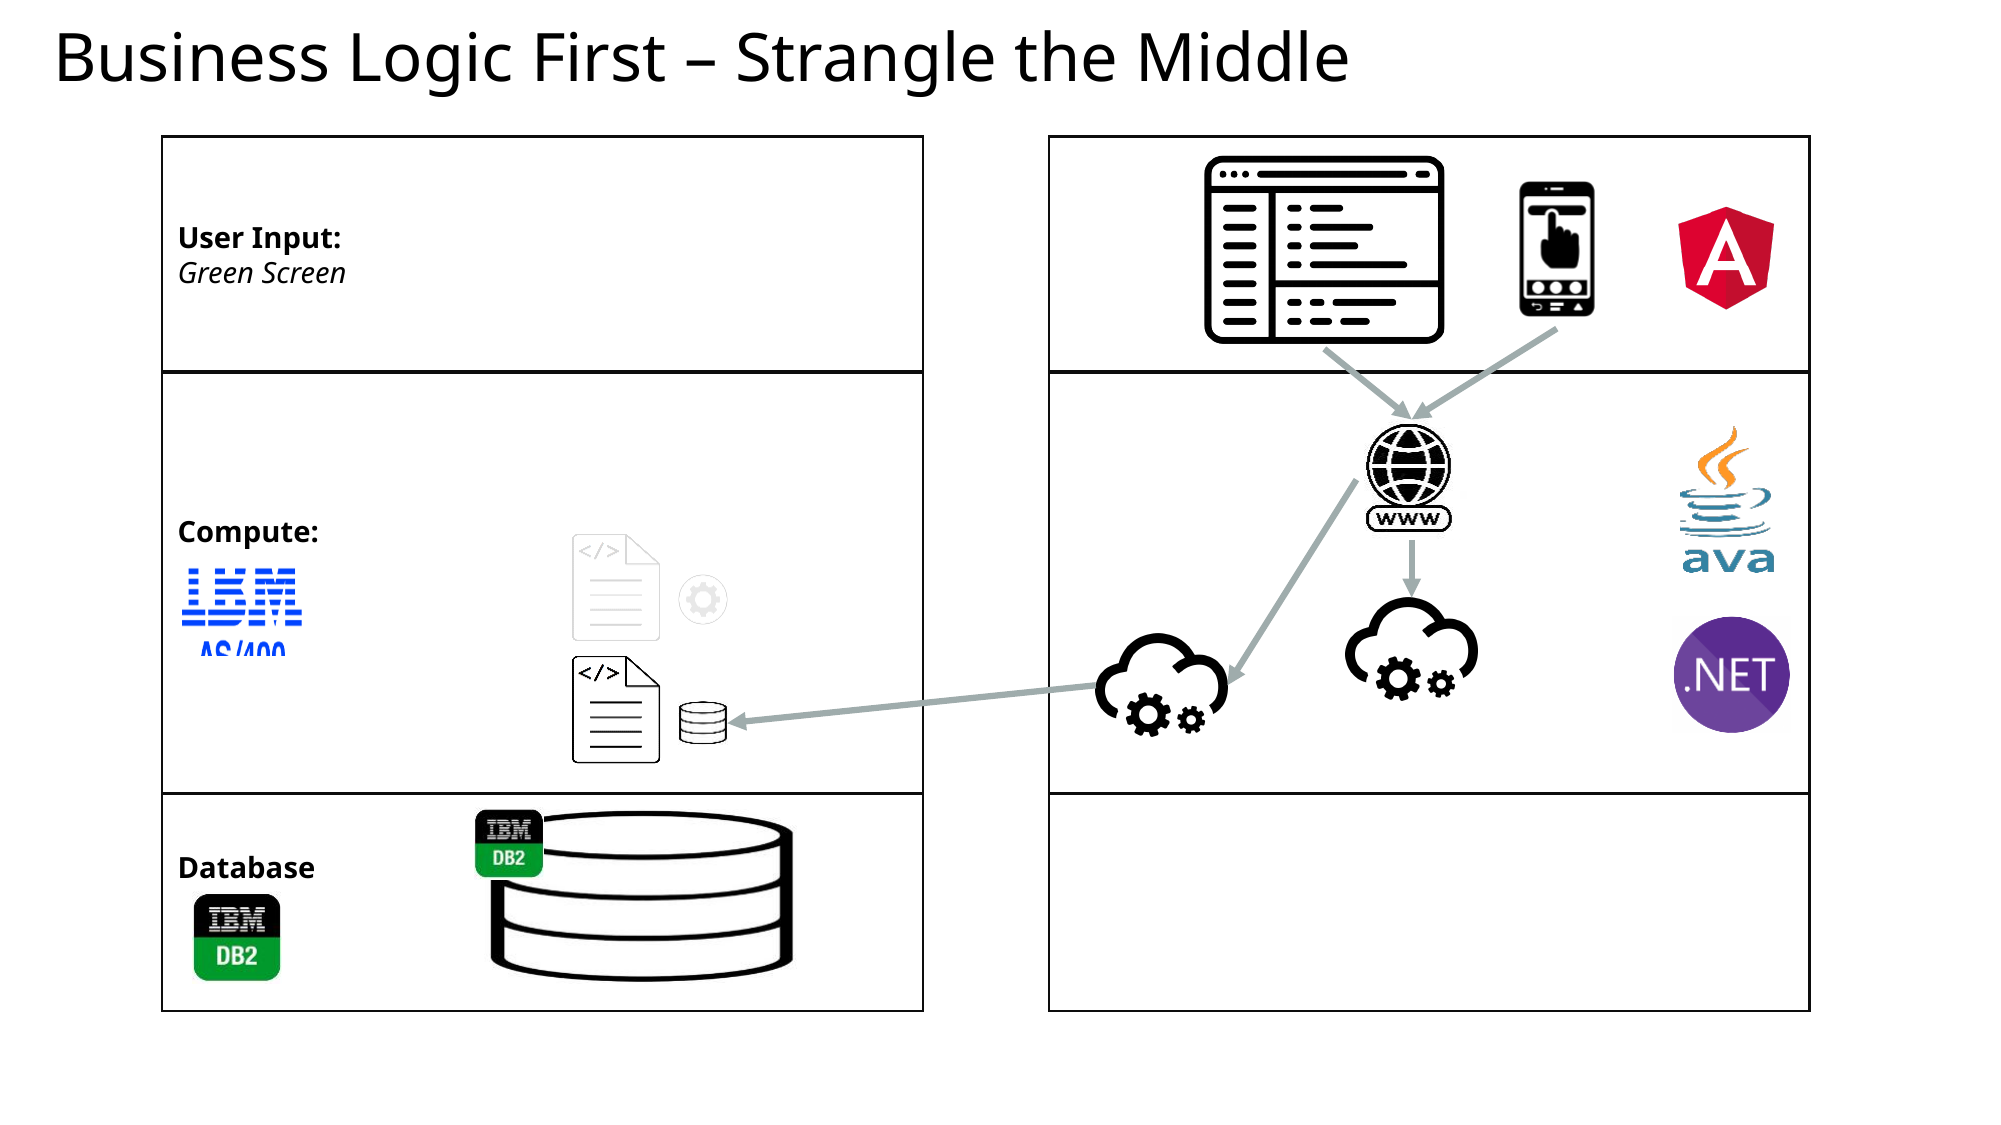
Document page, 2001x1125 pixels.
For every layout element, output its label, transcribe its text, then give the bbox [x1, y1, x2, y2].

picture [1477, 169, 1637, 329]
picture [1662, 191, 1790, 319]
text_box Compute: [161, 373, 924, 792]
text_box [727, 685, 1096, 724]
picture [1095, 633, 1228, 737]
picture [1672, 616, 1791, 733]
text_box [1324, 348, 1411, 420]
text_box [1411, 328, 1557, 420]
text_box [1048, 373, 1811, 792]
picture [192, 891, 282, 984]
text_box Database [161, 792, 924, 1012]
text_box [1048, 792, 1811, 1012]
picture [1356, 420, 1467, 540]
picture [1345, 597, 1478, 701]
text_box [474, 655, 801, 984]
text_box [1445, 135, 1811, 373]
text_box User Input: Green Screen [161, 135, 924, 373]
picture [1204, 129, 1445, 349]
title Business Logic First – Strangle the Middle [0, 0, 1800, 104]
picture [170, 567, 314, 656]
picture [1680, 426, 1791, 576]
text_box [570, 533, 731, 643]
text_box [1048, 135, 1324, 373]
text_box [1227, 479, 1357, 686]
